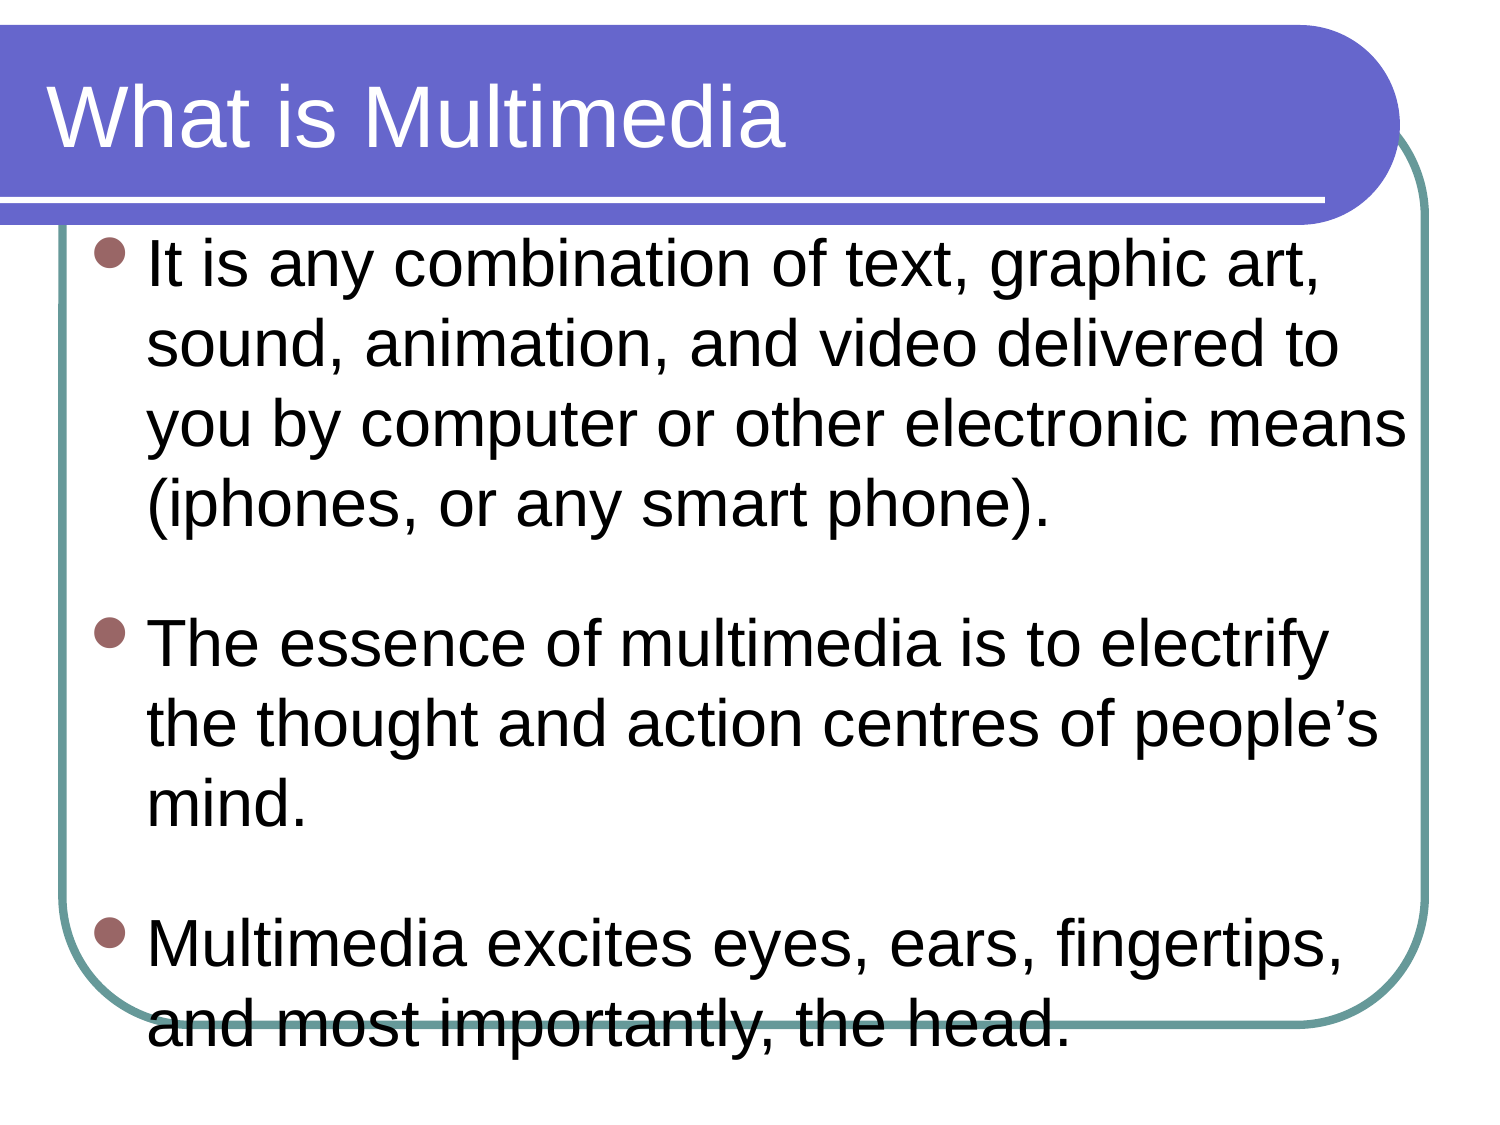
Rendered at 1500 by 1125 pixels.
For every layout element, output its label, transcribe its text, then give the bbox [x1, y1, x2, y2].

list It is any combination of text, graphic art, sound, animation, and video delivered to you by computer or other electronic means (iphones, or any smart phone). The essence of multimedia is to electrify the thought and action centres of people’s mind. Multimedia excites eyes, ears, fingertips, and most importantly, the head. [75, 212, 1425, 1100]
title What is Multimedia [32, 37, 1347, 188]
